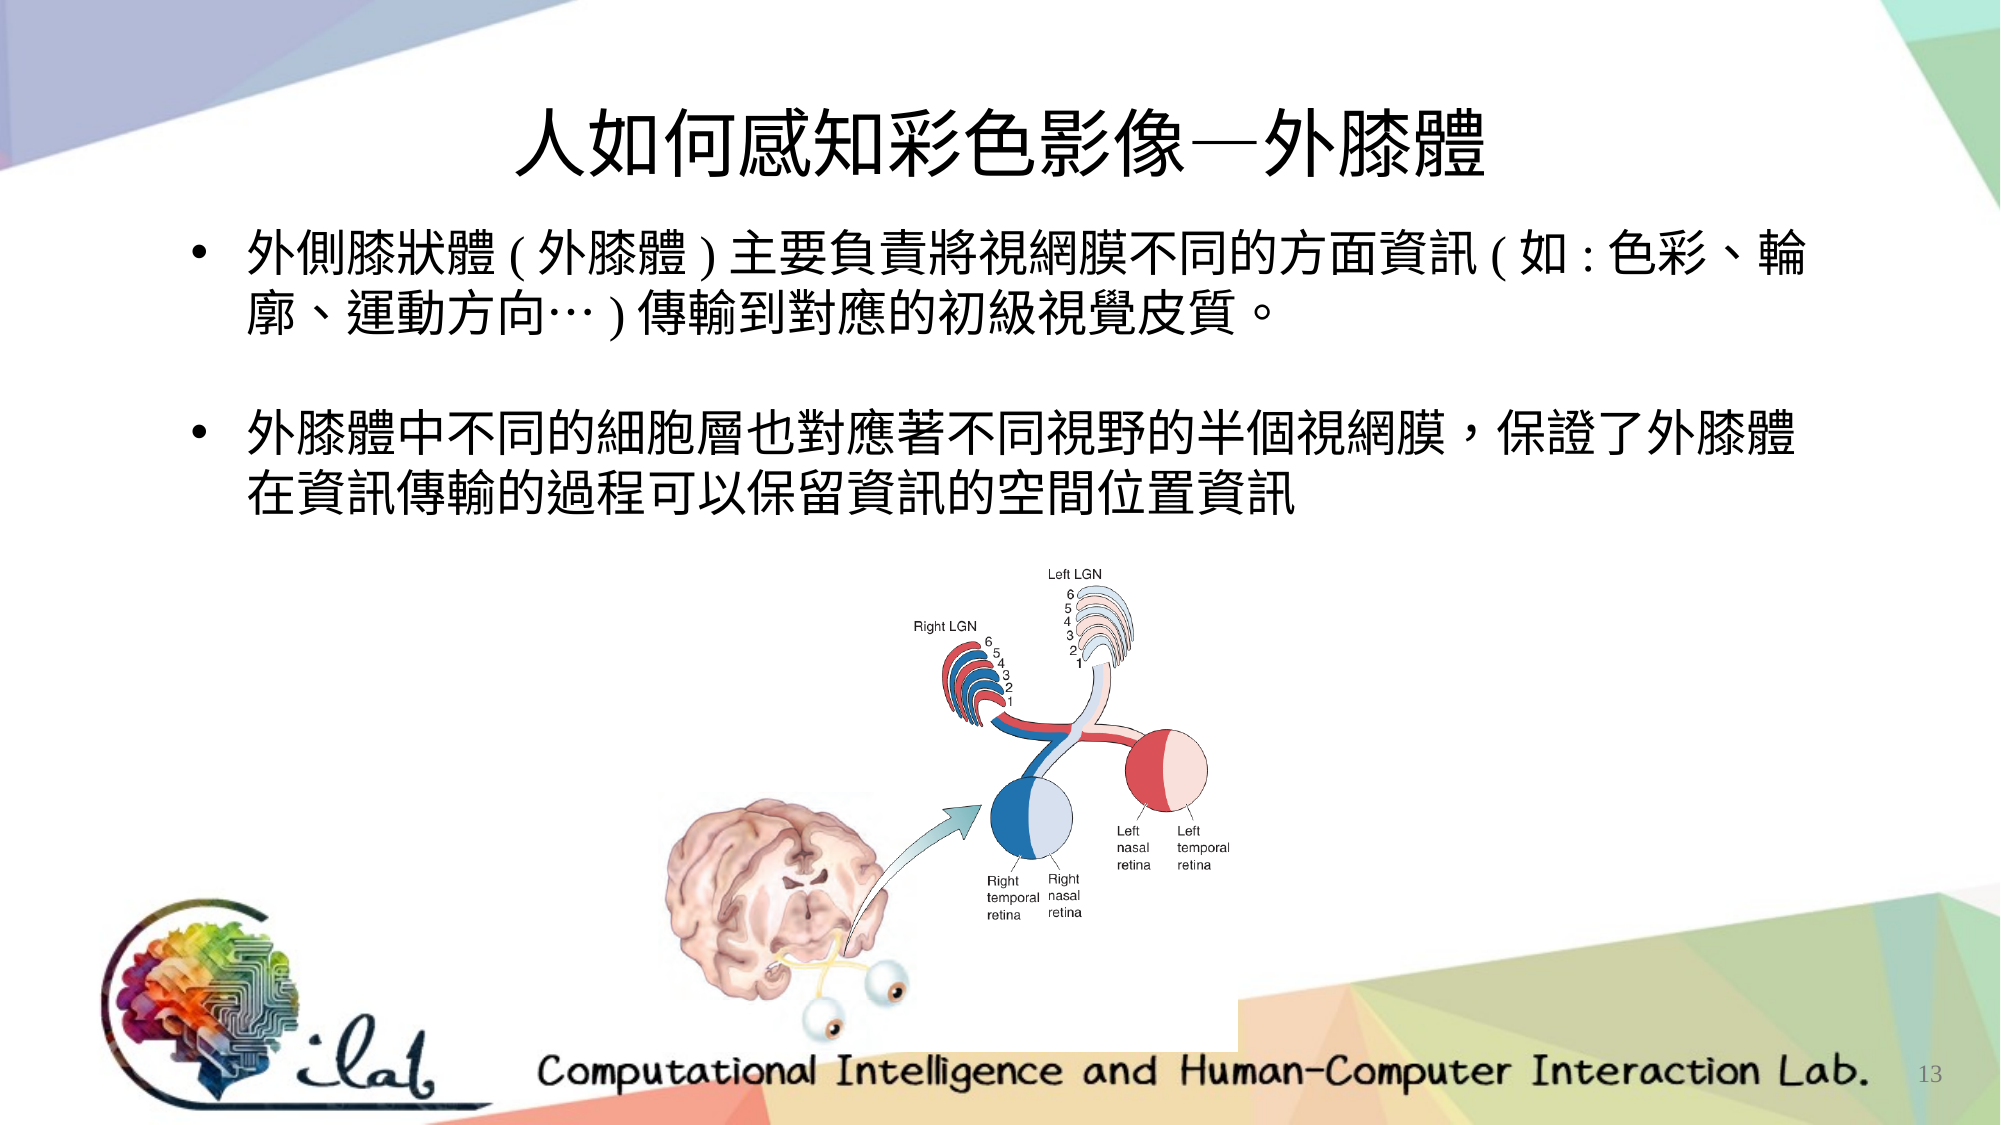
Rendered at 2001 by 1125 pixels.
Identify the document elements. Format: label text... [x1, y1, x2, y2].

slide_number 13 [1507, 1042, 1958, 1103]
text_box 外側膝狀體(外膝體)主要負責將視網膜不同的方面資訊(如:色彩、輪廓、運動方向…)傳輸到對應的初級視覺皮質。 外膝體中不同的細胞層也對應著不同視野的半個視網膜，保證了外膝體在資訊傳輸的過程可以保留資訊的空間位置資訊 [175, 214, 1825, 529]
text_box 人如何感知彩色影像—外膝體 [497, 89, 1503, 195]
picture [0, 0, 2001, 1125]
